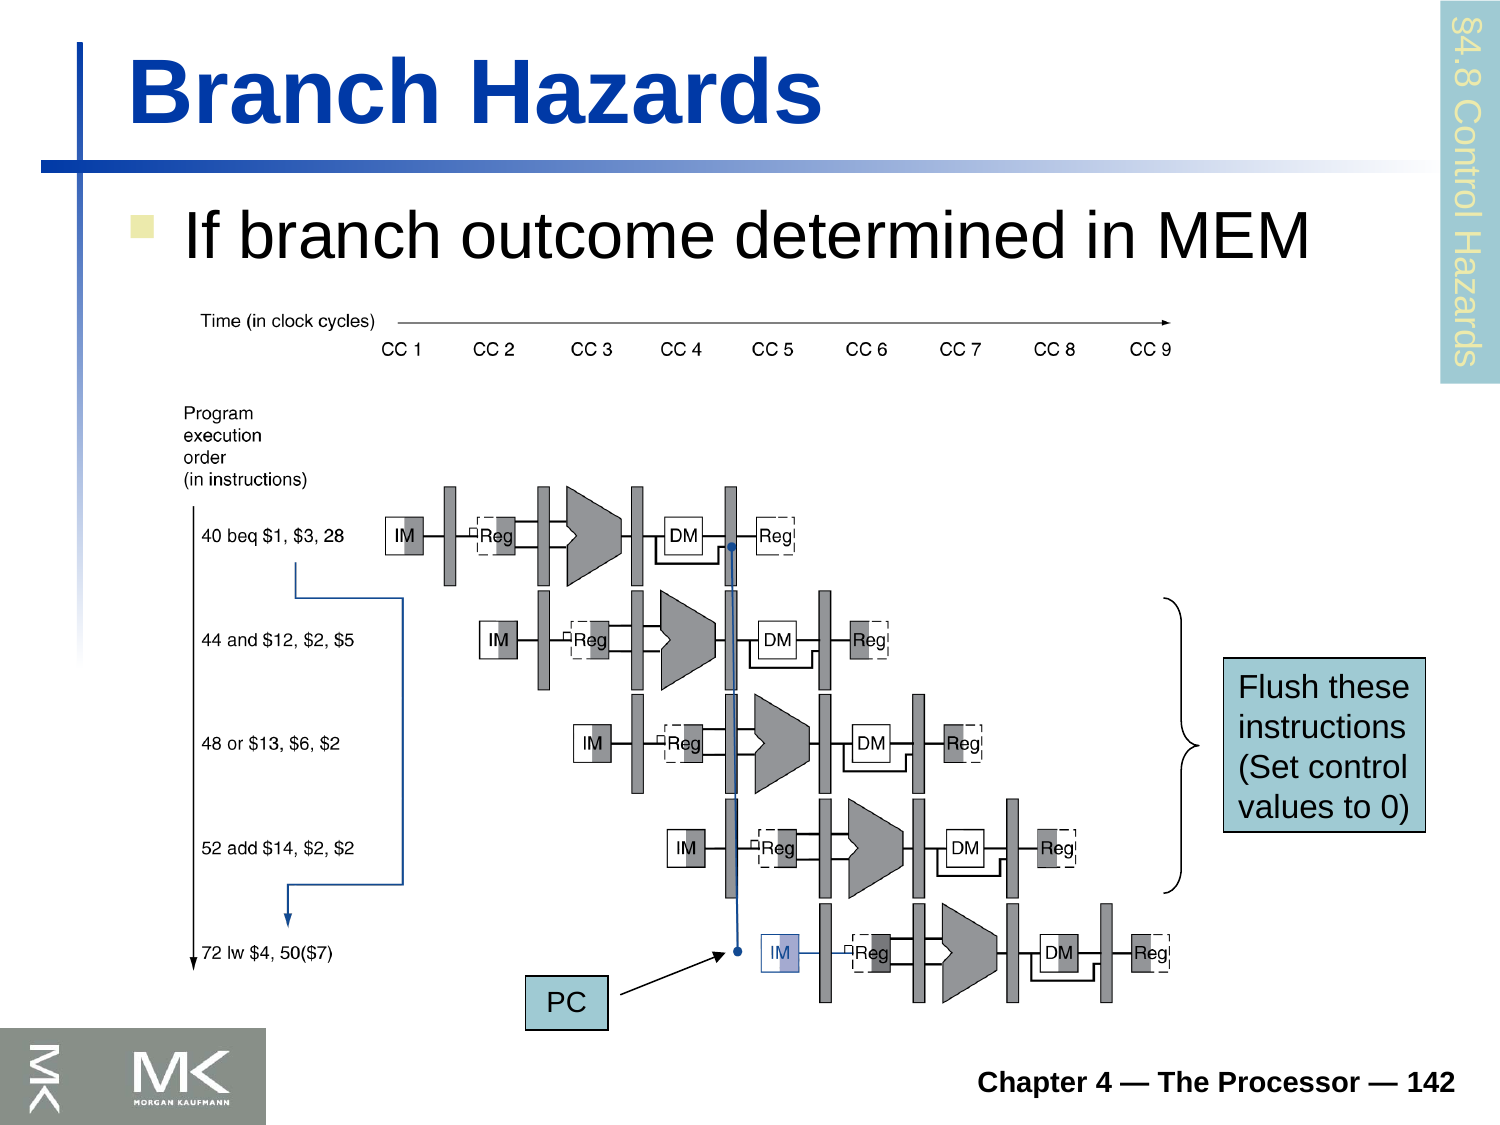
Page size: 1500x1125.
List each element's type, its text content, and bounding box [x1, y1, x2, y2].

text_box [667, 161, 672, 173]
title Branch Hazards [111, 23, 1440, 150]
text_box Flush these instructions (Set control values to 0) [1223, 657, 1426, 833]
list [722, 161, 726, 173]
text_box [612, 161, 617, 173]
footer Chapter 4 — The Processor — 142 [277, 1046, 1471, 1106]
picture [0, 1028, 266, 1125]
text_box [793, 161, 797, 173]
list If branch outcome determined in MEM [111, 184, 1440, 299]
text_box PC [525, 1011, 608, 1031]
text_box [815, 161, 819, 173]
text_box [1175, 603, 1199, 888]
text_box §4.8 Control Hazards [1440, 0, 1500, 384]
picture [182, 311, 1171, 1005]
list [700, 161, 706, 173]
